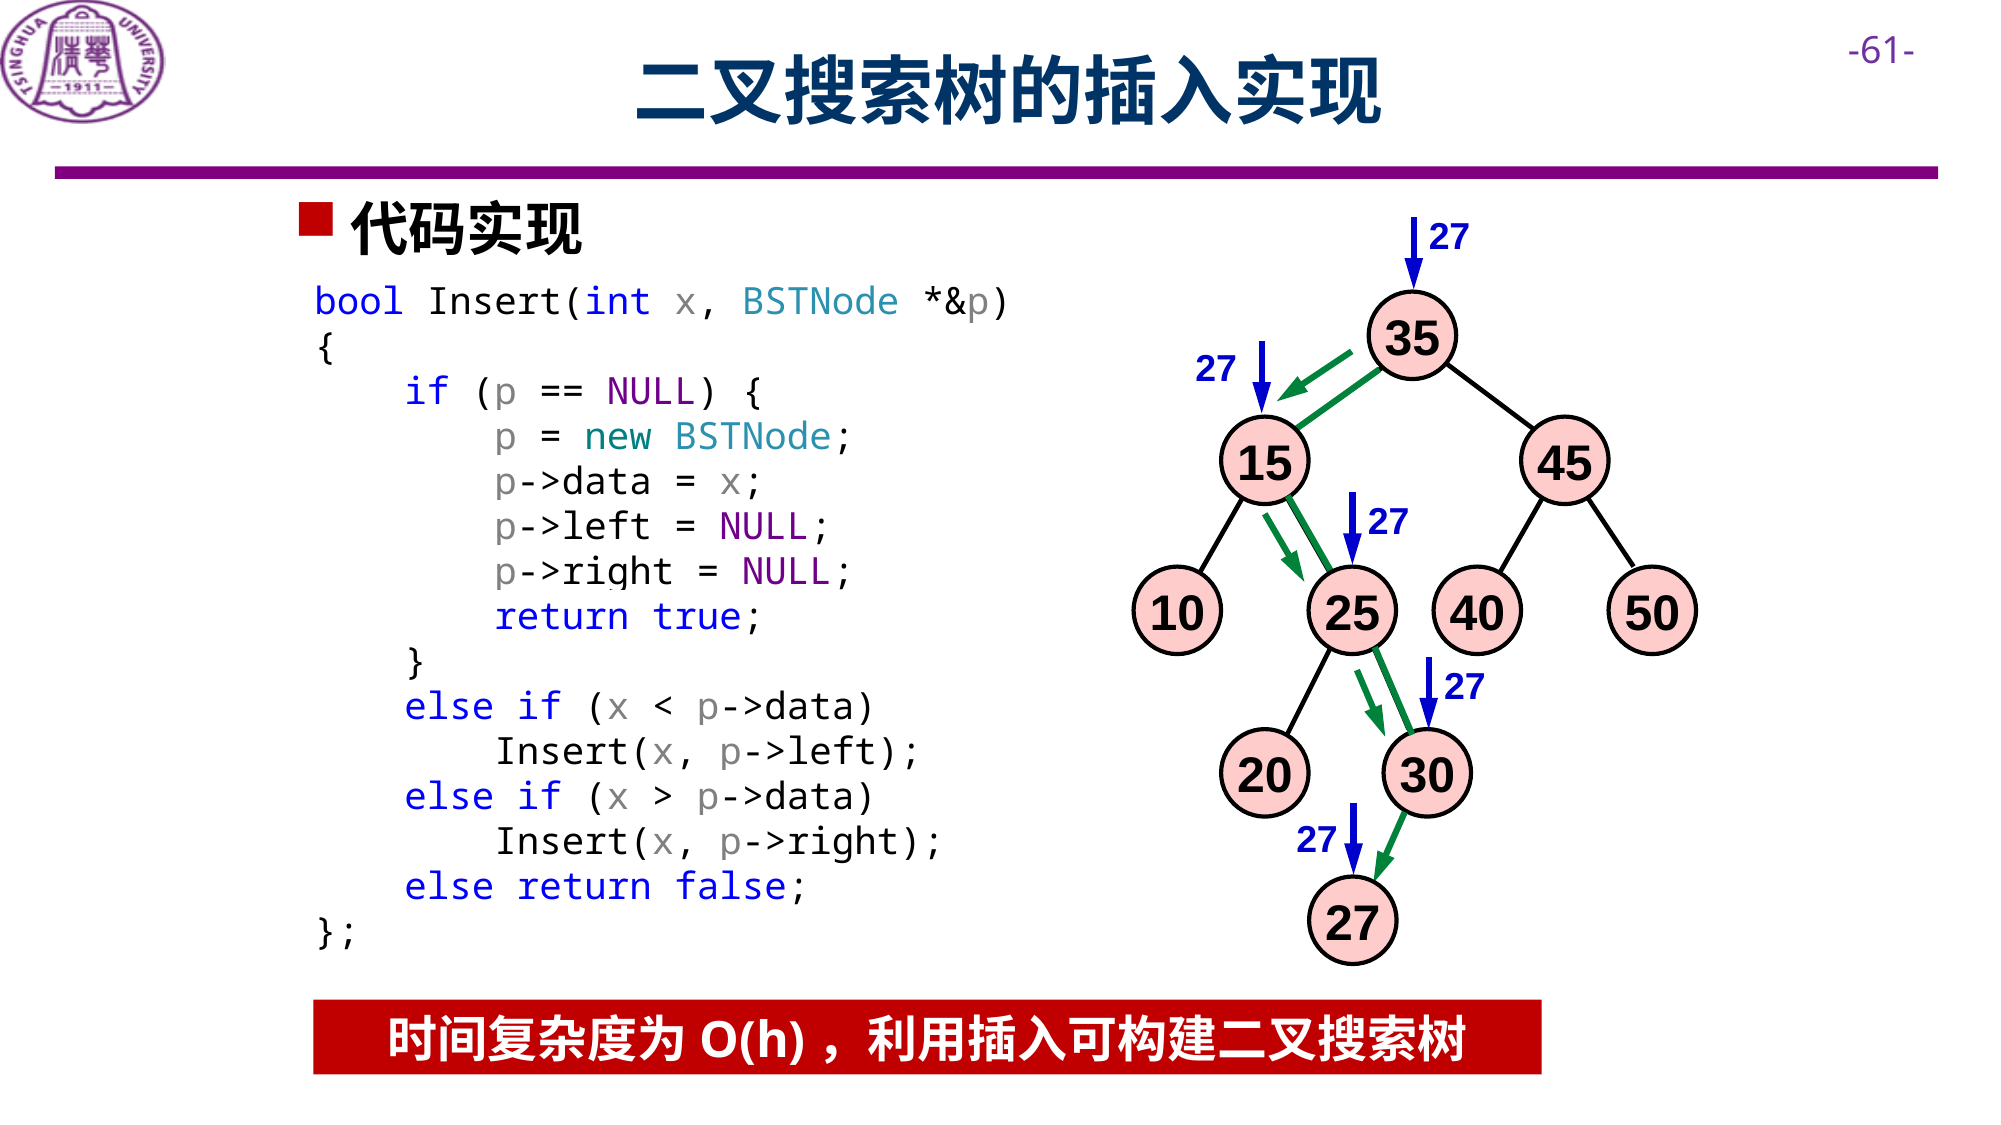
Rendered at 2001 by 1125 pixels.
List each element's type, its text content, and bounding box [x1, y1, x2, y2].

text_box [1180, 336, 1262, 414]
text_box 50 [1608, 566, 1697, 655]
text_box 时间复杂度为O(h)，利用插入可构建二叉搜索树 [313, 999, 1542, 1075]
text_box 30 [1383, 729, 1472, 817]
picture [0, 0, 166, 124]
title 二叉搜索树的插入实现 [385, 13, 1633, 165]
text_box 35 [1368, 291, 1457, 380]
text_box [1276, 351, 1380, 433]
text_box [1373, 811, 1405, 882]
text_box 代码实现 [279, 184, 1071, 270]
text_box 45 [1521, 416, 1609, 505]
text_box 15 [1221, 416, 1309, 504]
text_box 25 [1308, 566, 1397, 655]
text_box 27 [1309, 876, 1397, 965]
text_box 40 [1433, 566, 1522, 652]
text_box 20 [1221, 729, 1309, 817]
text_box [1280, 802, 1354, 875]
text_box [1413, 204, 1486, 290]
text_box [1356, 646, 1413, 737]
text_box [1352, 489, 1425, 565]
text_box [1428, 654, 1502, 730]
text_box 10 [1133, 566, 1222, 655]
text_box bool Insert(int x, BSTNode *&p) { if (p == NULL) { p = new BSTNode; p->data = x; p->left = NULL; p->right = NULL; return true; } else if (x < p->data) Insert(x, p->left); else if (x > p->data) Insert(x, p->right); else return false; }; [299, 269, 1050, 960]
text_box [1264, 495, 1338, 584]
